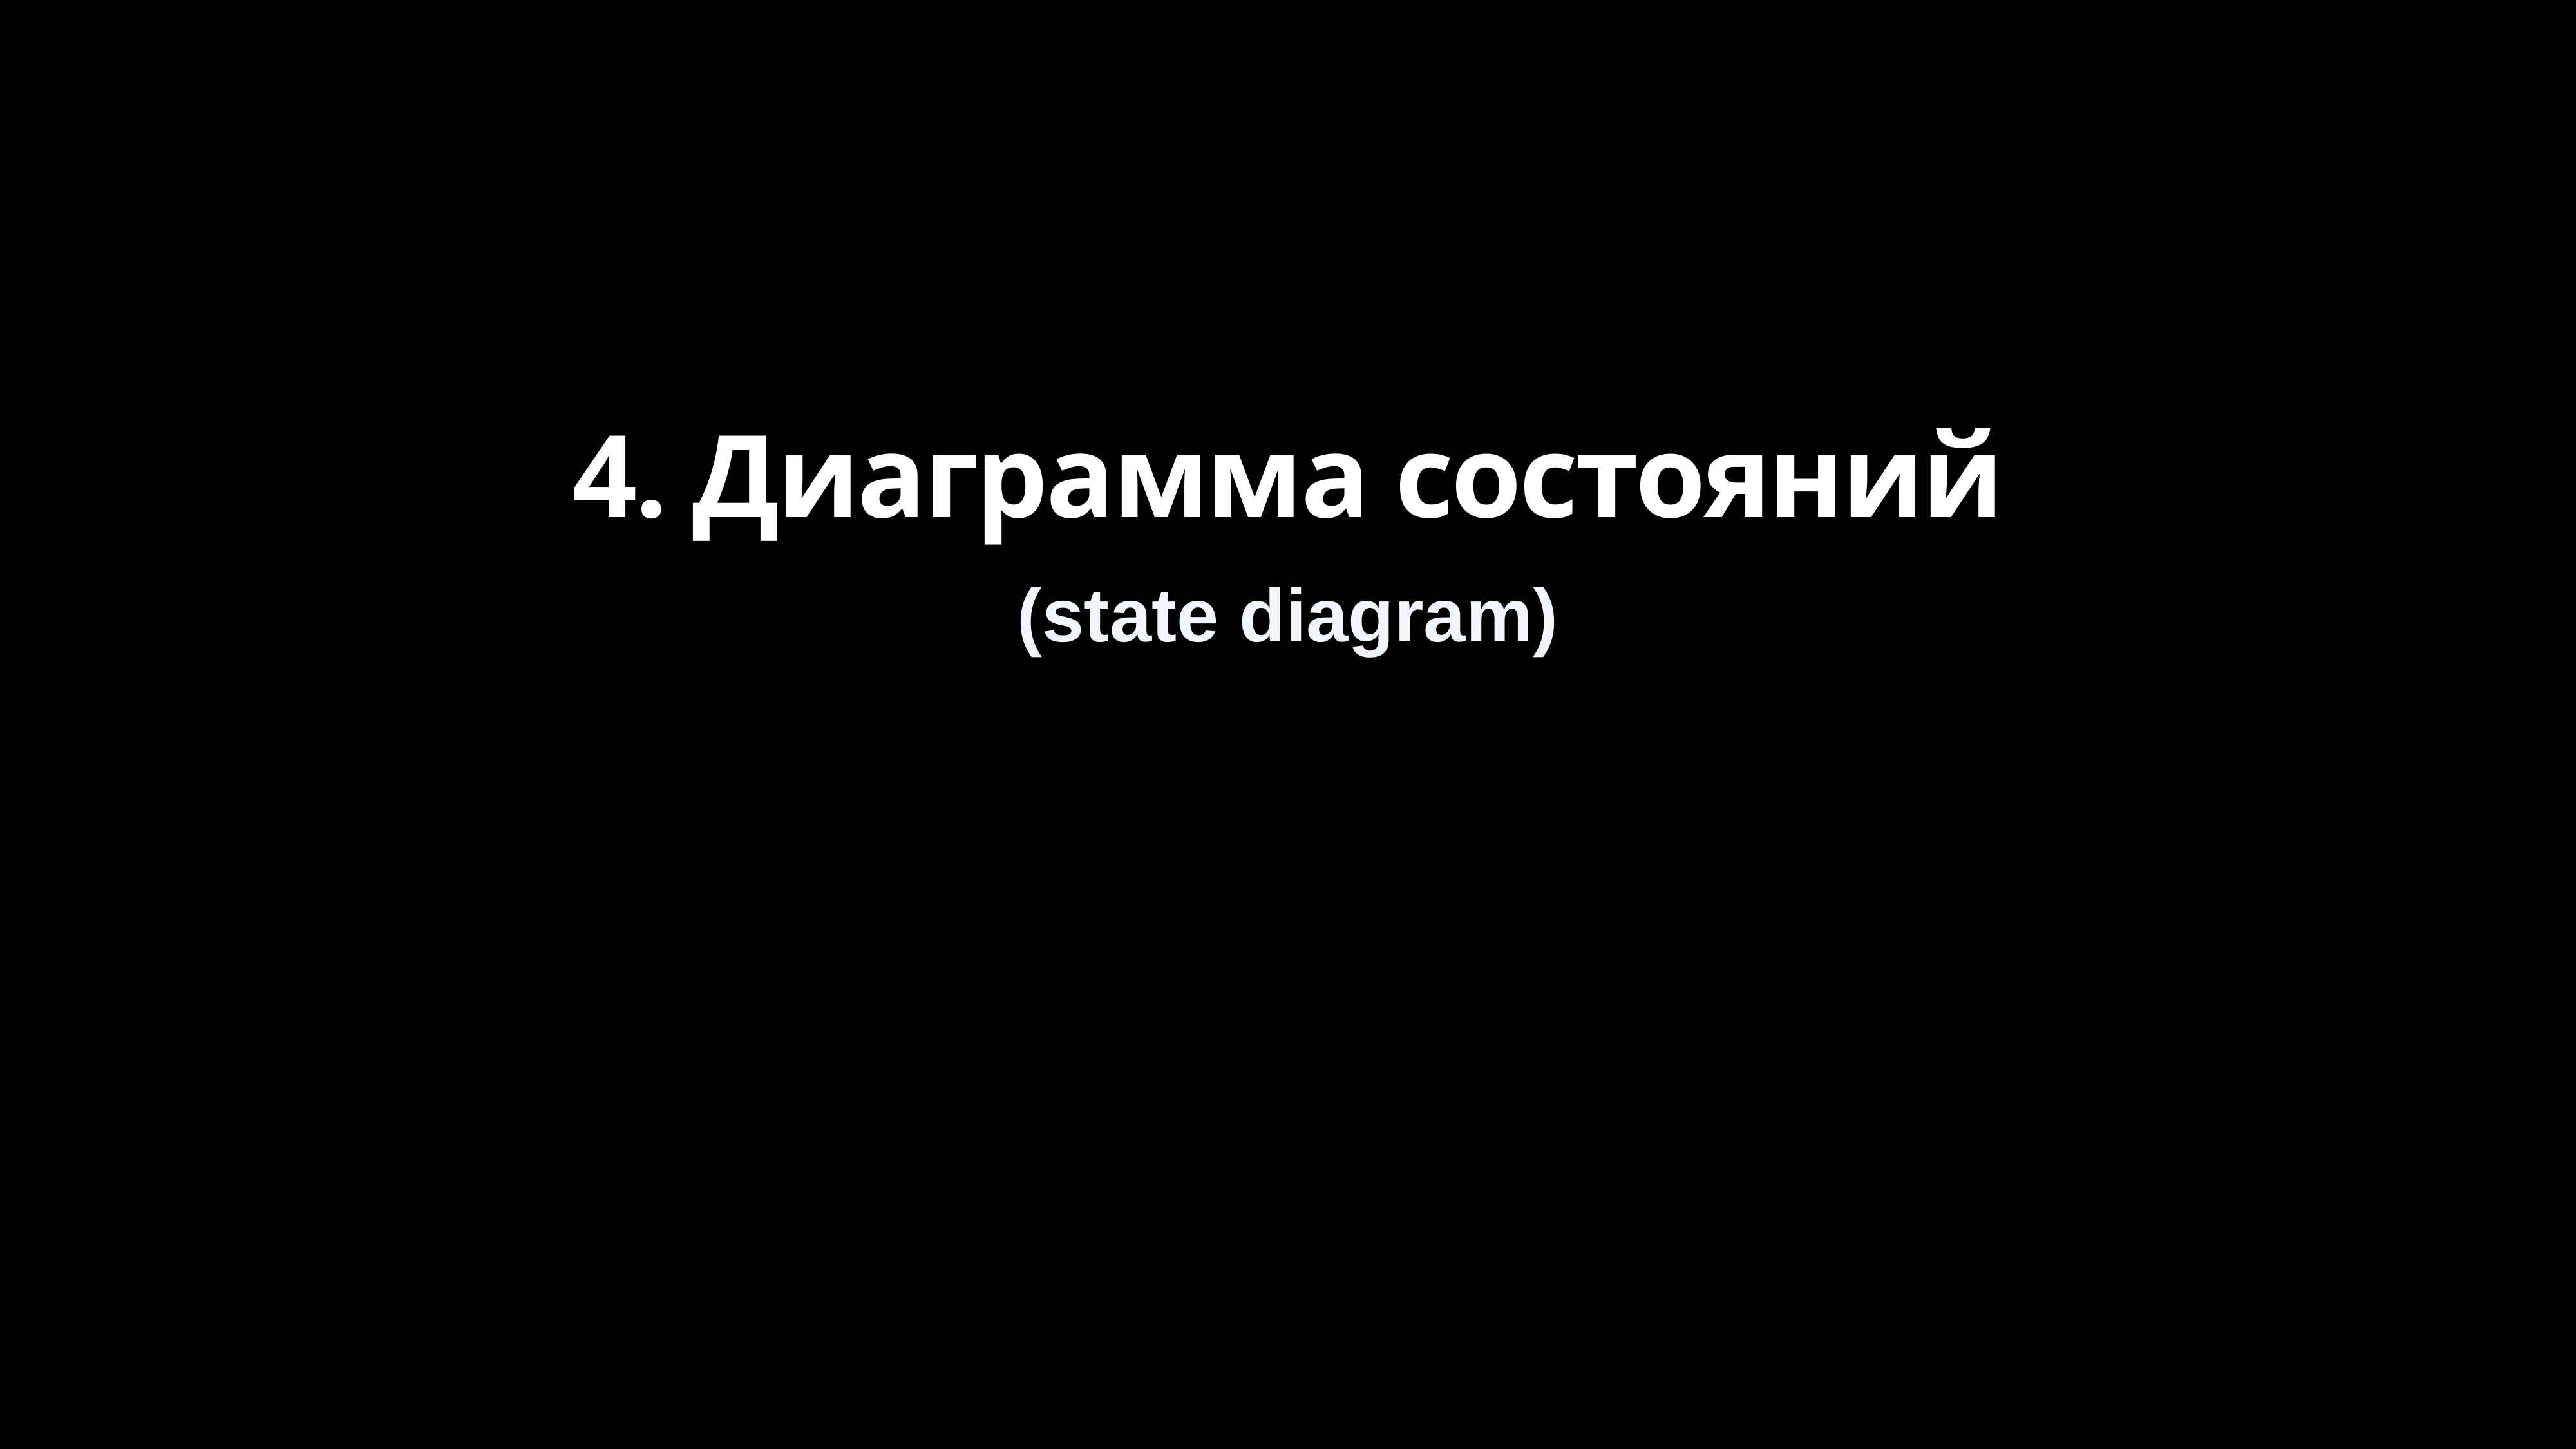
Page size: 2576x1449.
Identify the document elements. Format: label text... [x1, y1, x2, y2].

list (state diagram) [127, 561, 2449, 661]
title 4. Диаграмма состояний [127, 424, 2449, 561]
